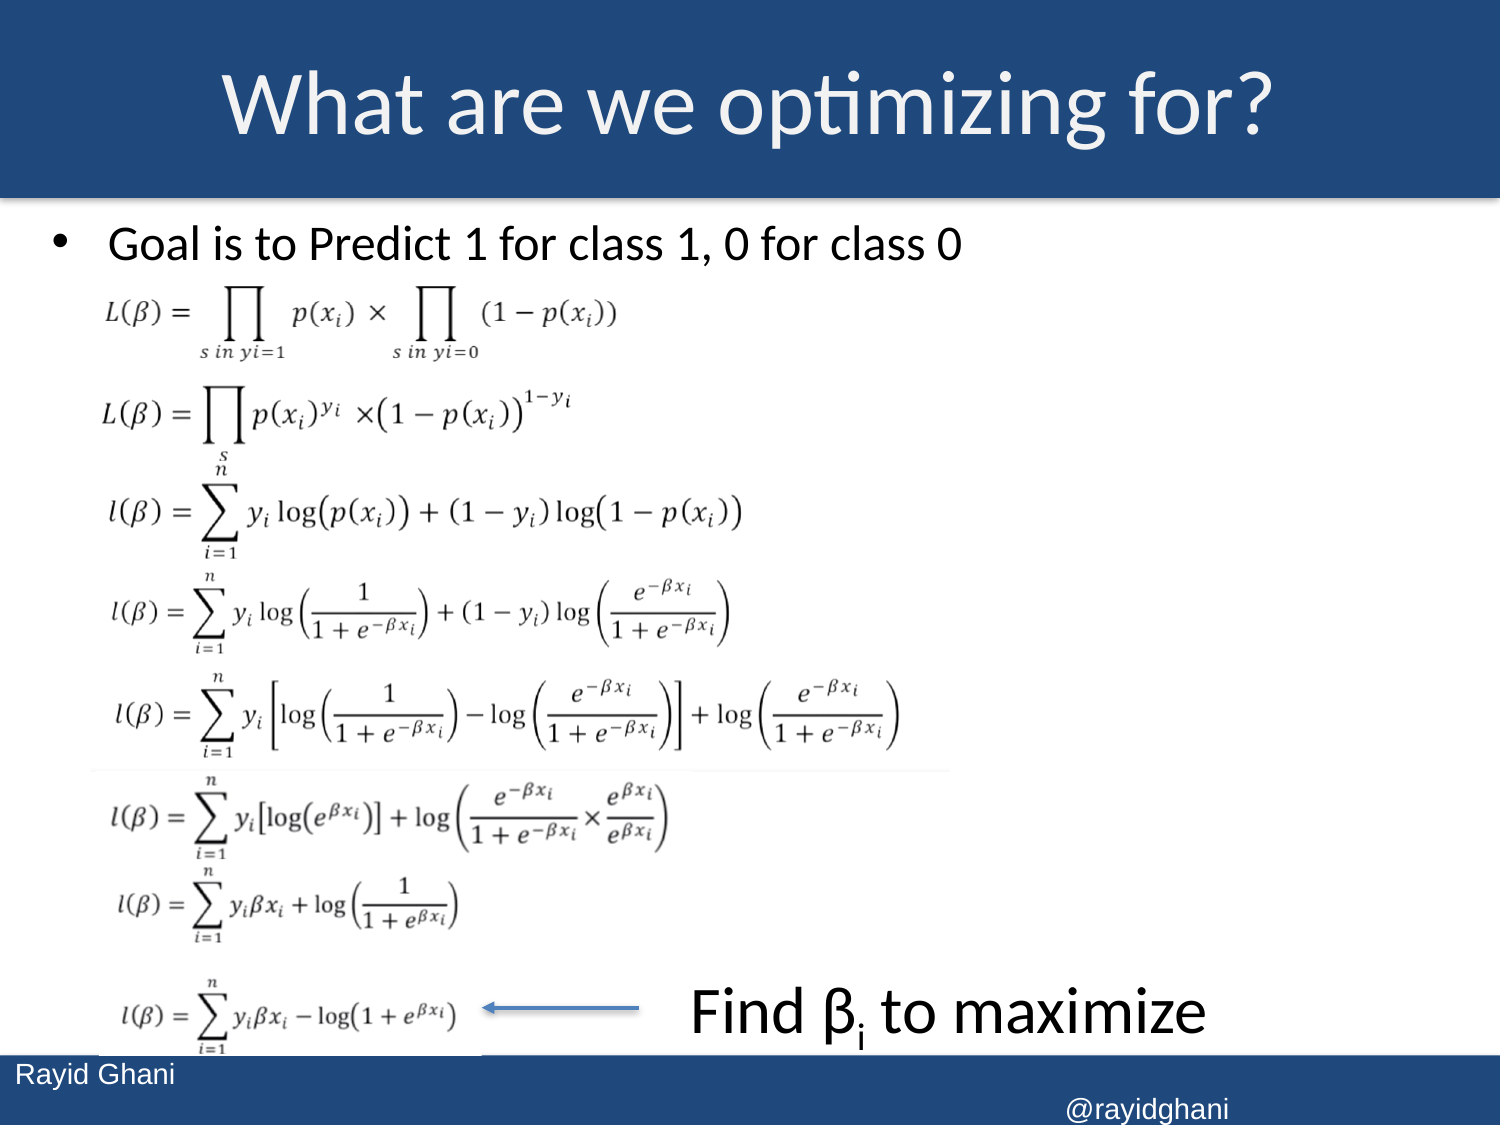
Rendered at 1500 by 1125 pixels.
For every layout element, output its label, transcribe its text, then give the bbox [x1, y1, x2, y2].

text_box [91, 278, 950, 1056]
title What are we optimizing for? [0, 3, 1500, 192]
text_box Find βi to maximize [675, 959, 1223, 1066]
list Goal is to Predict 1 for class 1, 0 for class 0 [36, 202, 1472, 1016]
